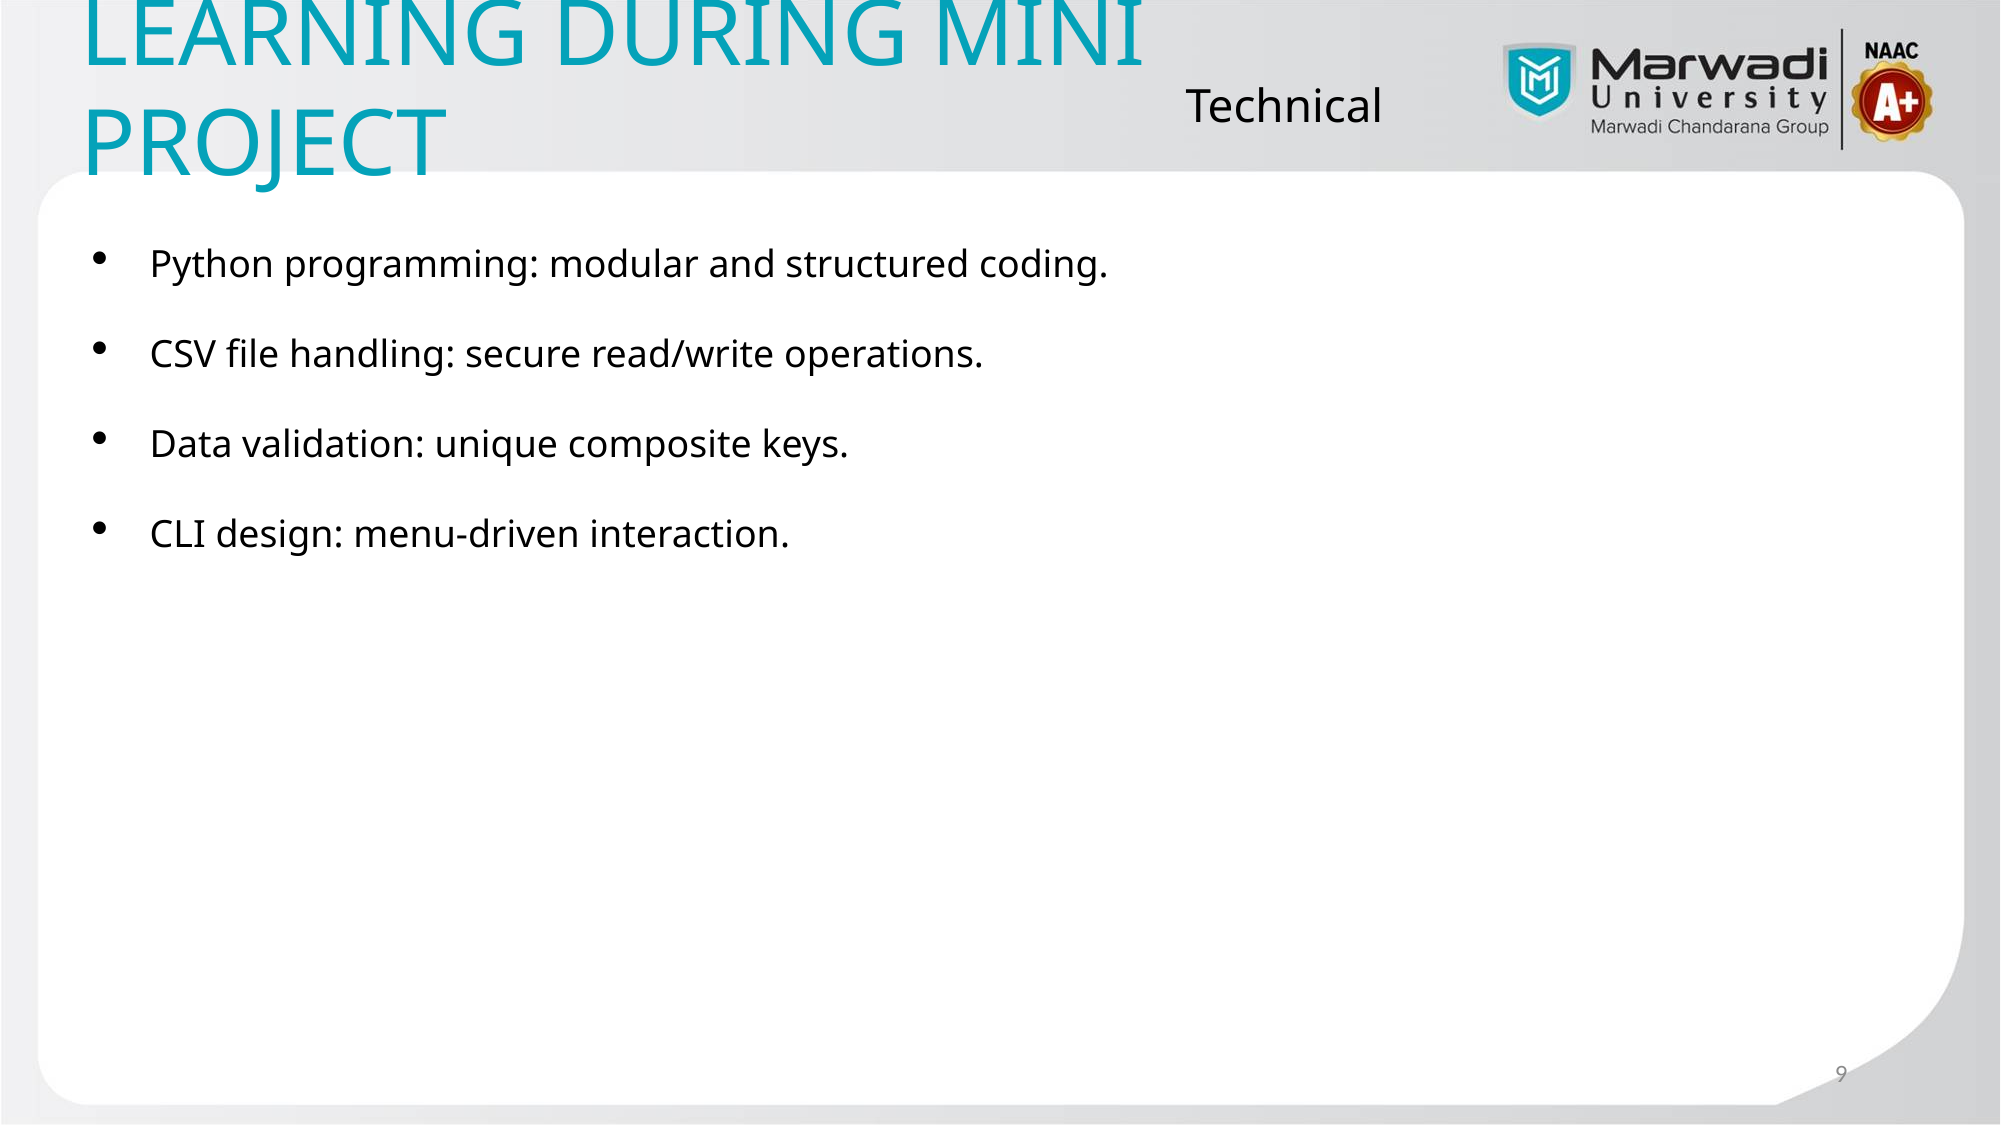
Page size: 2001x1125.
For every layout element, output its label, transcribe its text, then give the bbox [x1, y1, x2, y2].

picture [0, 0, 2001, 1125]
text_box Python programming: modular and structured coding. CSV file handling: secure read/write operations. Data validation: unique composite keys. CLI design: menu-driven interaction. [78, 232, 1807, 957]
title LEARNING DURING MINI PROJECT [78, 0, 1171, 194]
text_box Technical [1170, 68, 1583, 139]
slide_number 9 [1412, 1042, 1863, 1103]
